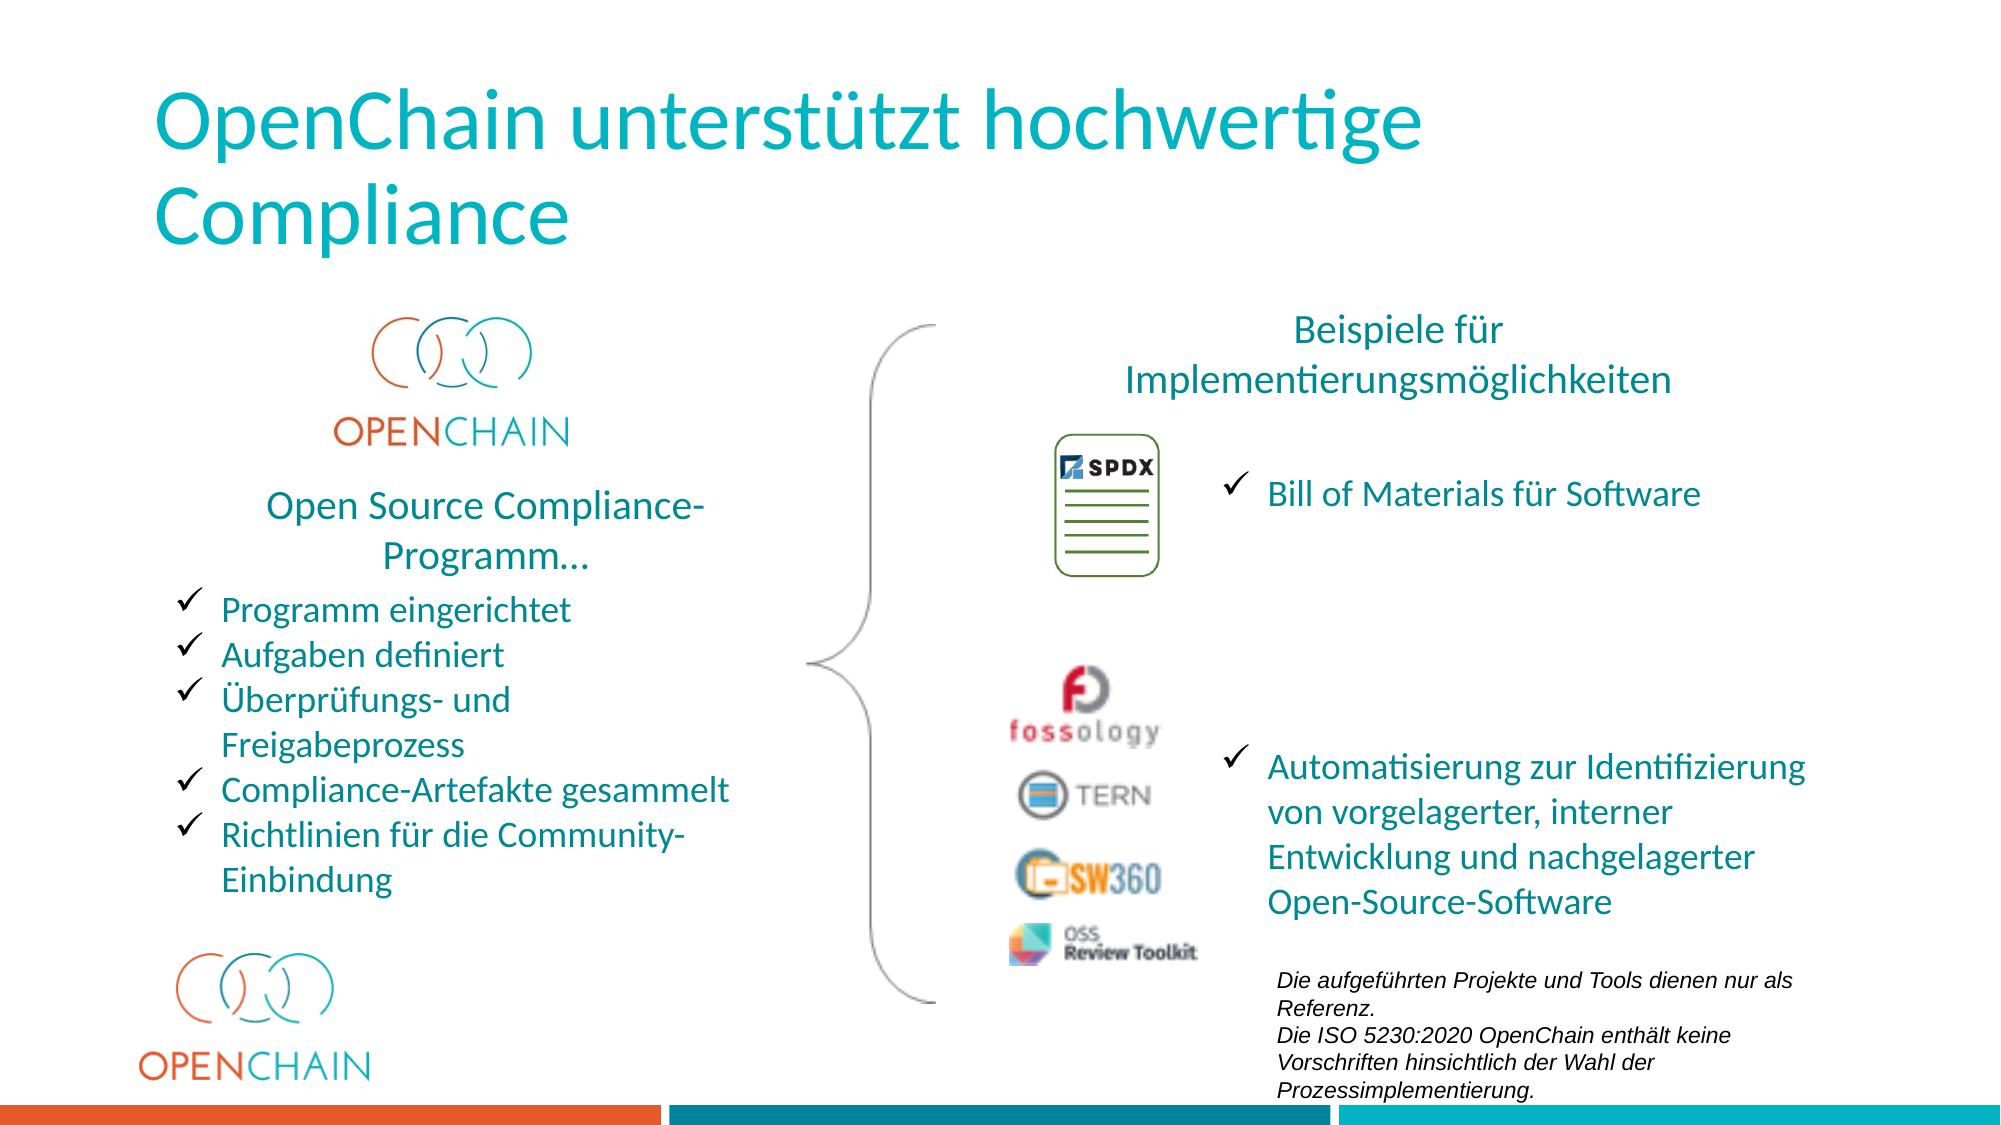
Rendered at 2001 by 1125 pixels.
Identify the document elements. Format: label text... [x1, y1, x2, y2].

picture [1009, 763, 1162, 829]
picture [806, 324, 936, 1004]
picture [333, 316, 569, 448]
text_box OpenChain unterstützt hochwertige Compliance [139, 59, 1865, 278]
text_box Beispiele für Implementierungsmöglichkeiten [1072, 294, 1726, 410]
text_box Programm eingerichtet Aufgaben definiert Überprüfungs- und Freigabeprozess Compliance-Artefakte gesammelt Richtlinien für die Community-Einbindung [159, 586, 755, 908]
picture [1009, 663, 1162, 749]
picture [1041, 423, 1172, 586]
picture [1013, 843, 1165, 910]
text_box Open Source Compliance-Programm… [159, 470, 801, 586]
picture [137, 951, 372, 1082]
picture [1009, 923, 1199, 966]
text_box Die aufgeführten Projekte und Tools dienen nur als Referenz. Die ISO 5230:2020 OpenChain enthält keine Vorschriften hinsichtlich der Wahl der Prozessimplementierung. [1261, 958, 1853, 1111]
text_box Automatisierung zur Identifizierung von vorgelagerter, interner Entwicklung und nachgelagerter Open-Source-Software [1205, 734, 1841, 930]
text_box Bill of Materials für Software [1205, 461, 1801, 522]
